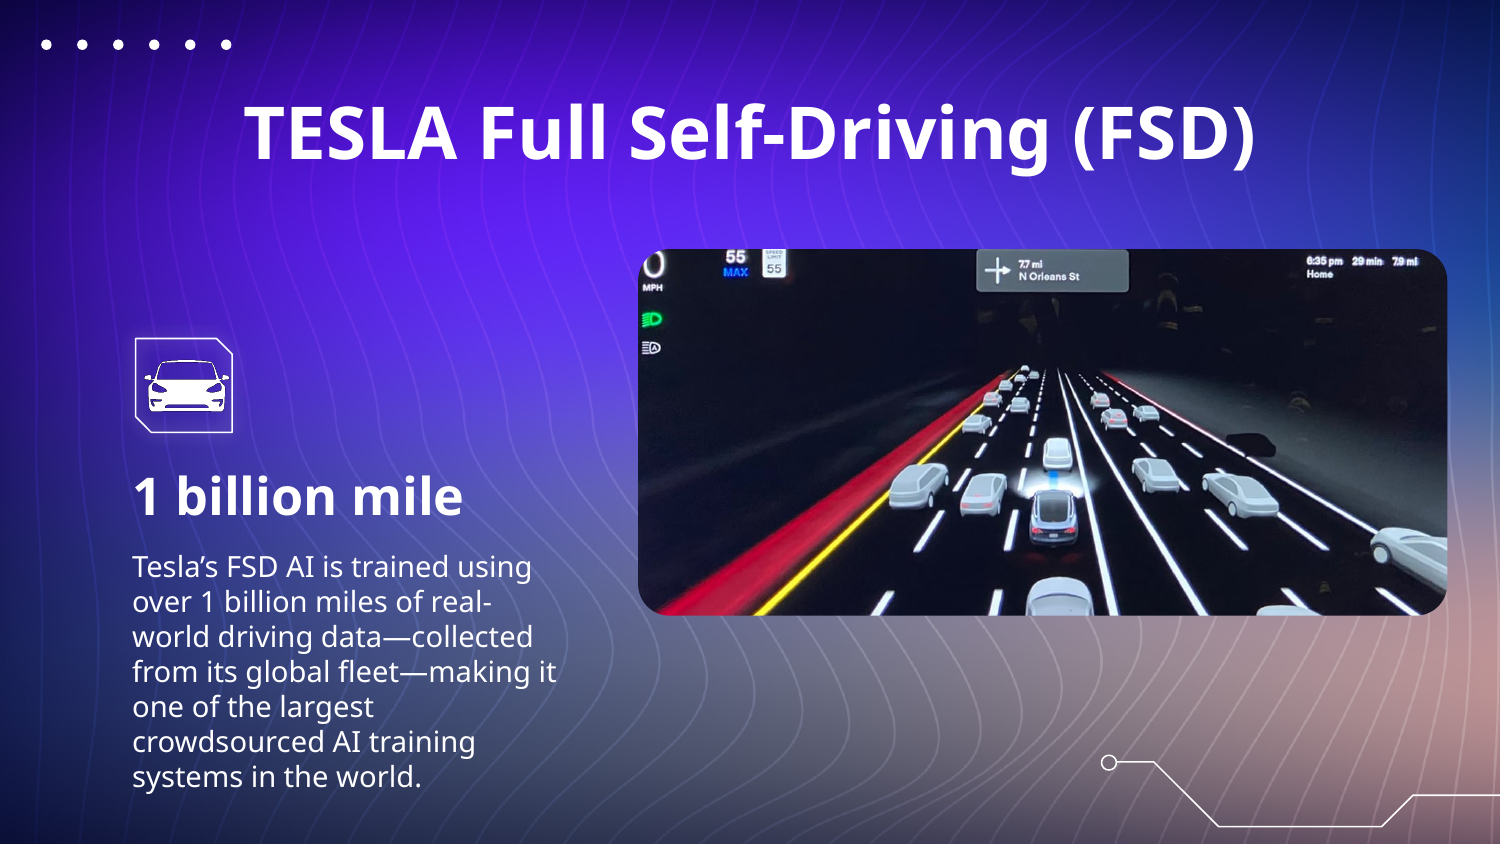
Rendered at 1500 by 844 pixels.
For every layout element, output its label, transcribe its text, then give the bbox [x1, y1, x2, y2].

text_box 1 billion mile [117, 448, 494, 542]
picture [1103, 757, 1115, 769]
picture [0, 0, 1500, 844]
title TESLA Full Self-Driving (FSD) [118, 71, 1382, 166]
text_box Tesla’s FSD AI is trained using over 1 billion miles of real-world driving data—collected from its global fleet—making it one of the largest crowdsourced AI training systems in the world. [117, 533, 582, 706]
